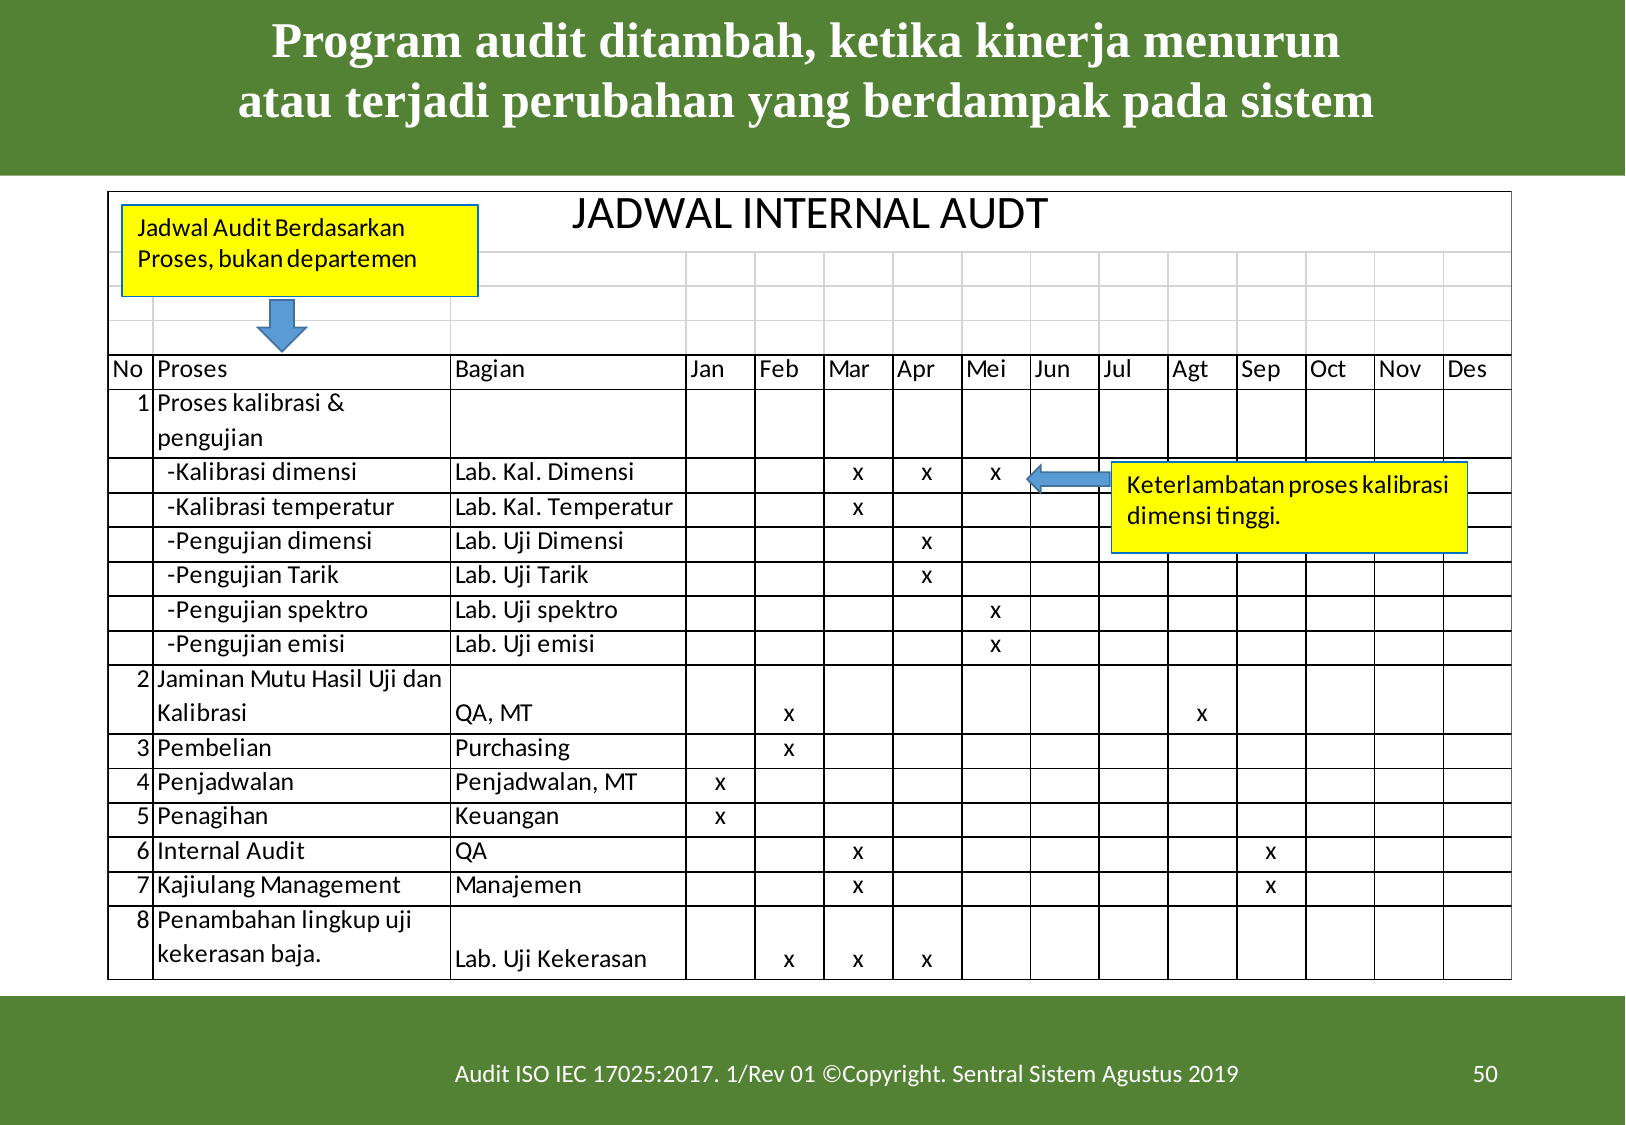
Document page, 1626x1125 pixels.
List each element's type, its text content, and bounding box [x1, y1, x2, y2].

footer Audit ISO IEC 17025:2017. 1/Rev 01 ©Copyright. Sentral Sistem Agustus 2019 [402, 1042, 1147, 1103]
text_box Program audit ditambah, ketika kinerja menurun atau terjadi perubahan yang berdampak pada sistem [0, 0, 1625, 176]
slide_number 50 [1147, 1042, 1514, 1103]
picture [107, 190, 1514, 982]
text_box [0, 995, 1625, 1125]
